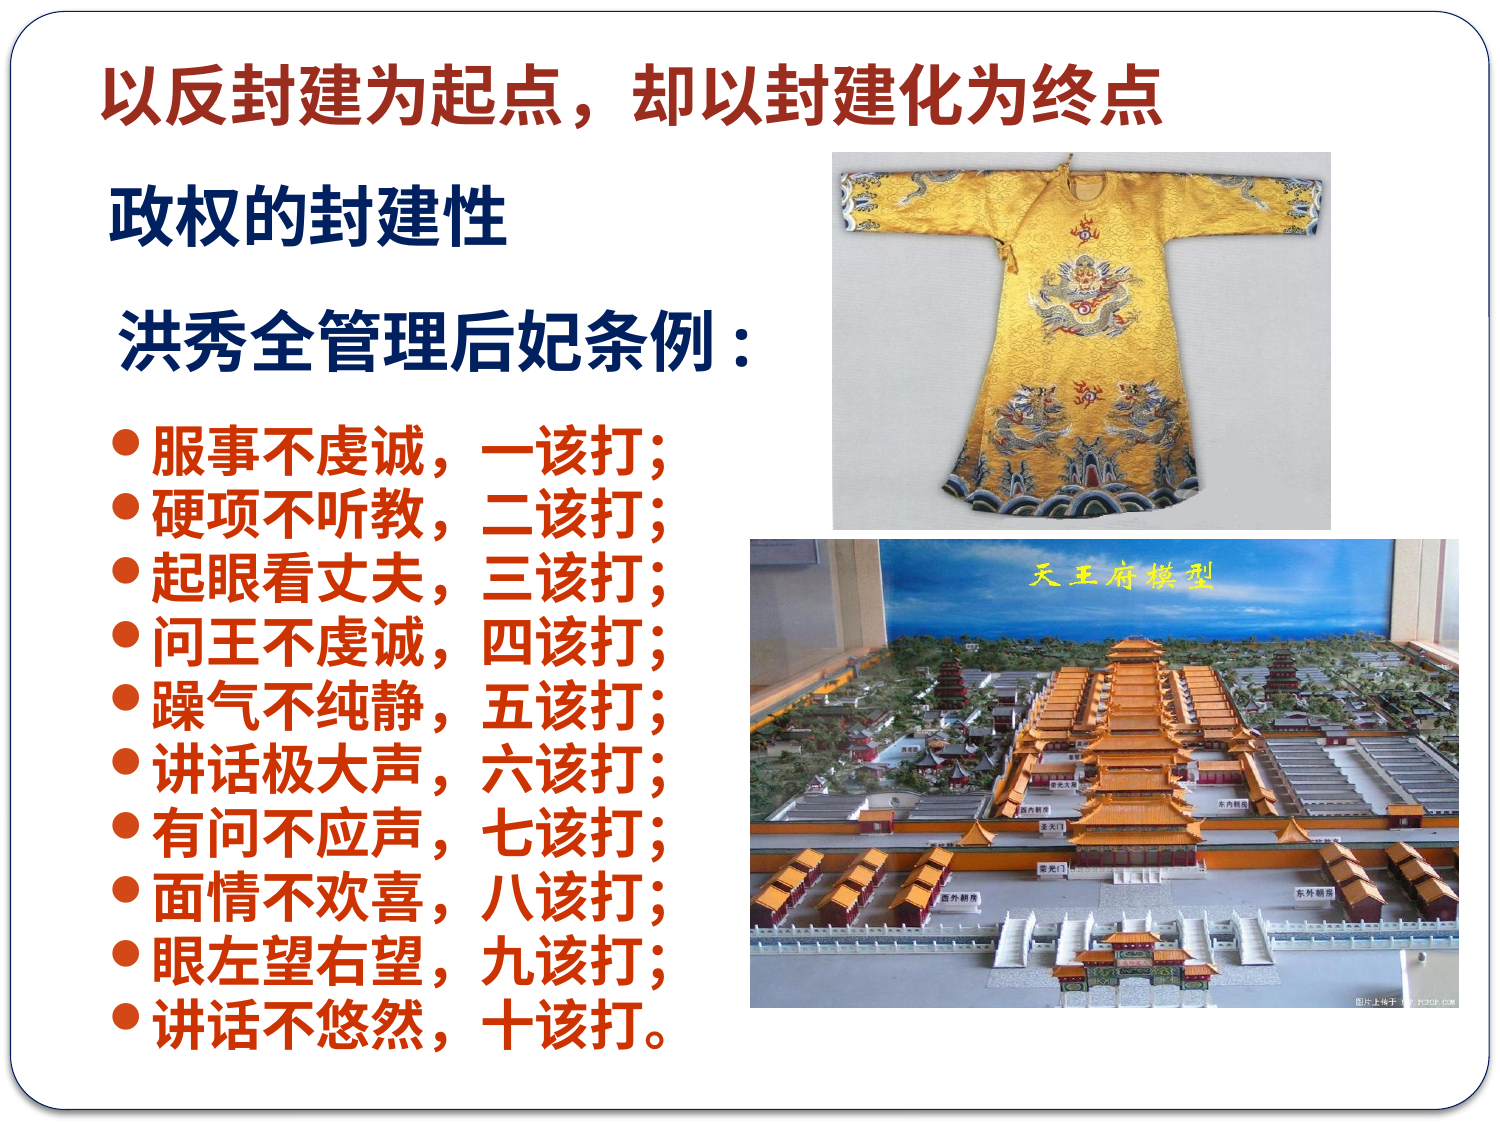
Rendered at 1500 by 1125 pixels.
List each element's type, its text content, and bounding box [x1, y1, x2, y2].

picture [749, 539, 1459, 1008]
picture [831, 152, 1331, 530]
title 政权的封建性 [93, 164, 715, 270]
text_box 以反封建为起点，却以封建化为终点 [82, 46, 1306, 142]
text_box 洪秀全管理后妃条例: [93, 292, 756, 388]
list 服事不虔诚，一该打； 硬项不听教，二该打； 起眼看丈夫，三该打； 问王不虔诚，四该打； 躁气不纯静，五该打； 讲话极大声，六该打； 有问不应声，七该打； 面情不欢喜，八该打； 眼左望右望，九该打； 讲话不悠然，十该打。 [93, 421, 750, 1067]
